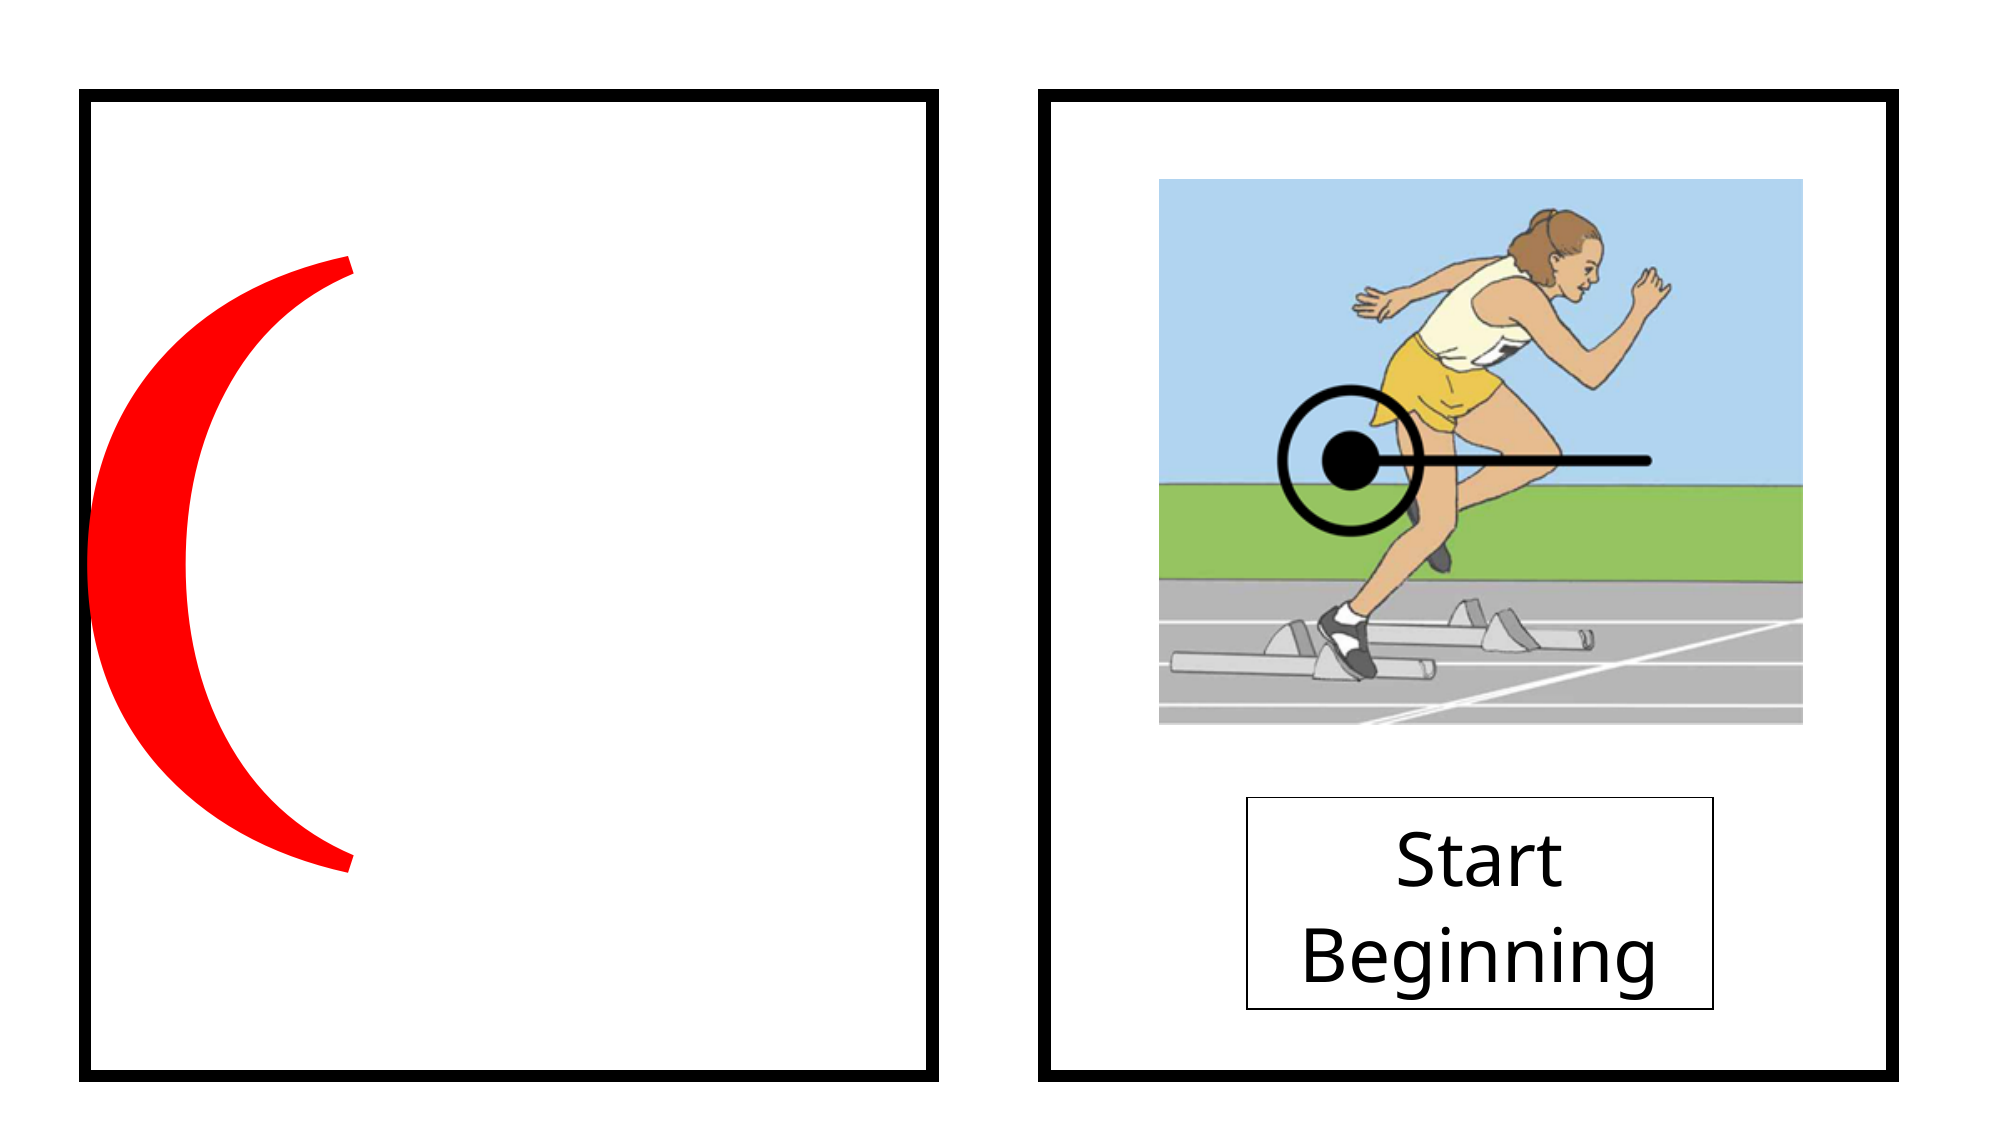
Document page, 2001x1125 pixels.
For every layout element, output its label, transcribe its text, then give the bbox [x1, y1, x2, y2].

text_box [1044, 95, 1893, 1077]
text_box  [38, 20, 793, 1036]
picture [1159, 179, 1803, 725]
text_box [84, 95, 934, 1077]
text_box Start Beginning [1247, 797, 1713, 1010]
